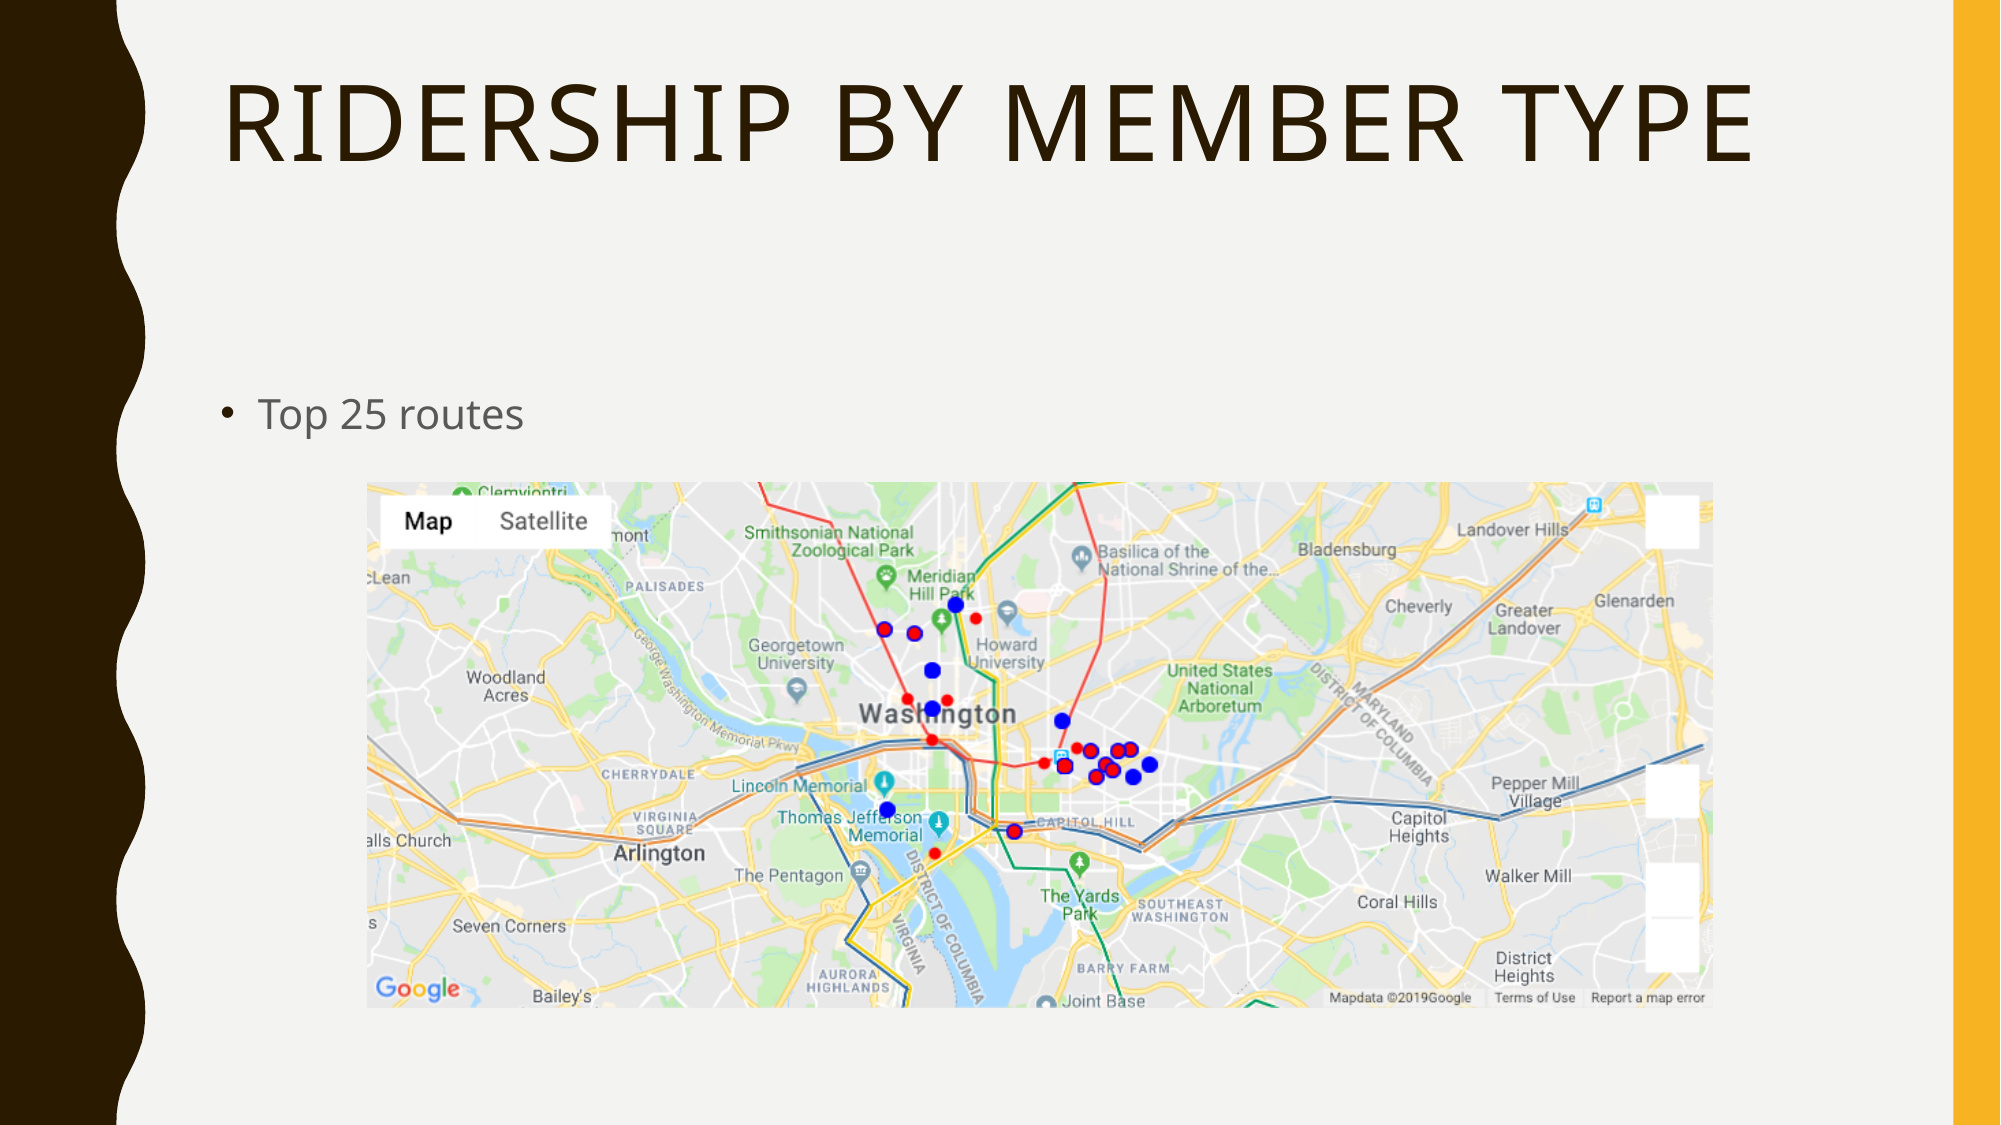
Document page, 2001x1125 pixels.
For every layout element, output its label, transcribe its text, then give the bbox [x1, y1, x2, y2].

list Top 25 routes [205, 375, 1875, 965]
picture [367, 482, 1713, 1008]
title Ridership by member type [205, 62, 1875, 308]
